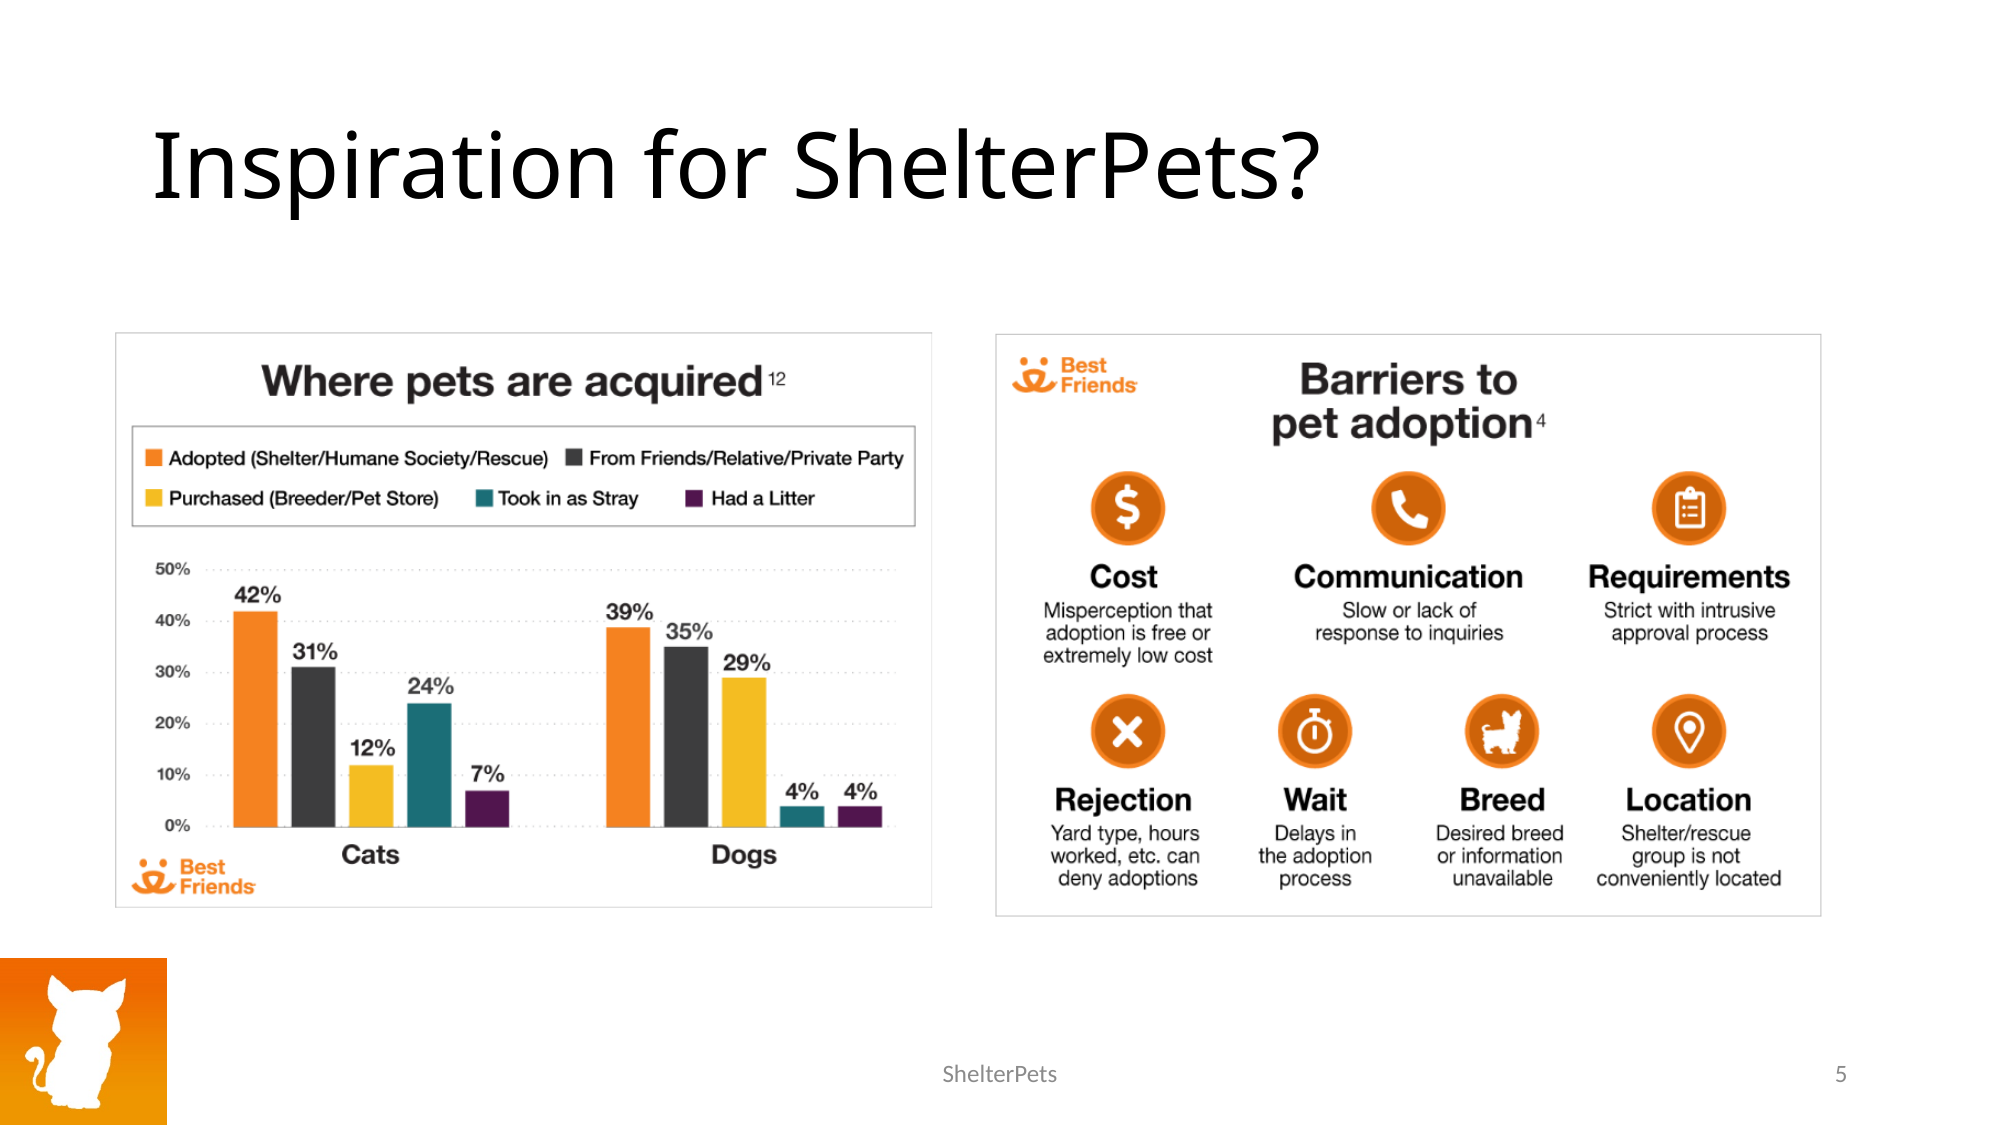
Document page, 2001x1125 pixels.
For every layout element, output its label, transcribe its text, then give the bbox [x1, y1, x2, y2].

title Inspiration for ShelterPets? [137, 59, 1863, 266]
text_box [108, 266, 2000, 1125]
picture [90, 325, 1888, 934]
slide_number 5 [1412, 1042, 1863, 1103]
footer ShelterPets [662, 1042, 1338, 1103]
picture [0, 958, 167, 1125]
